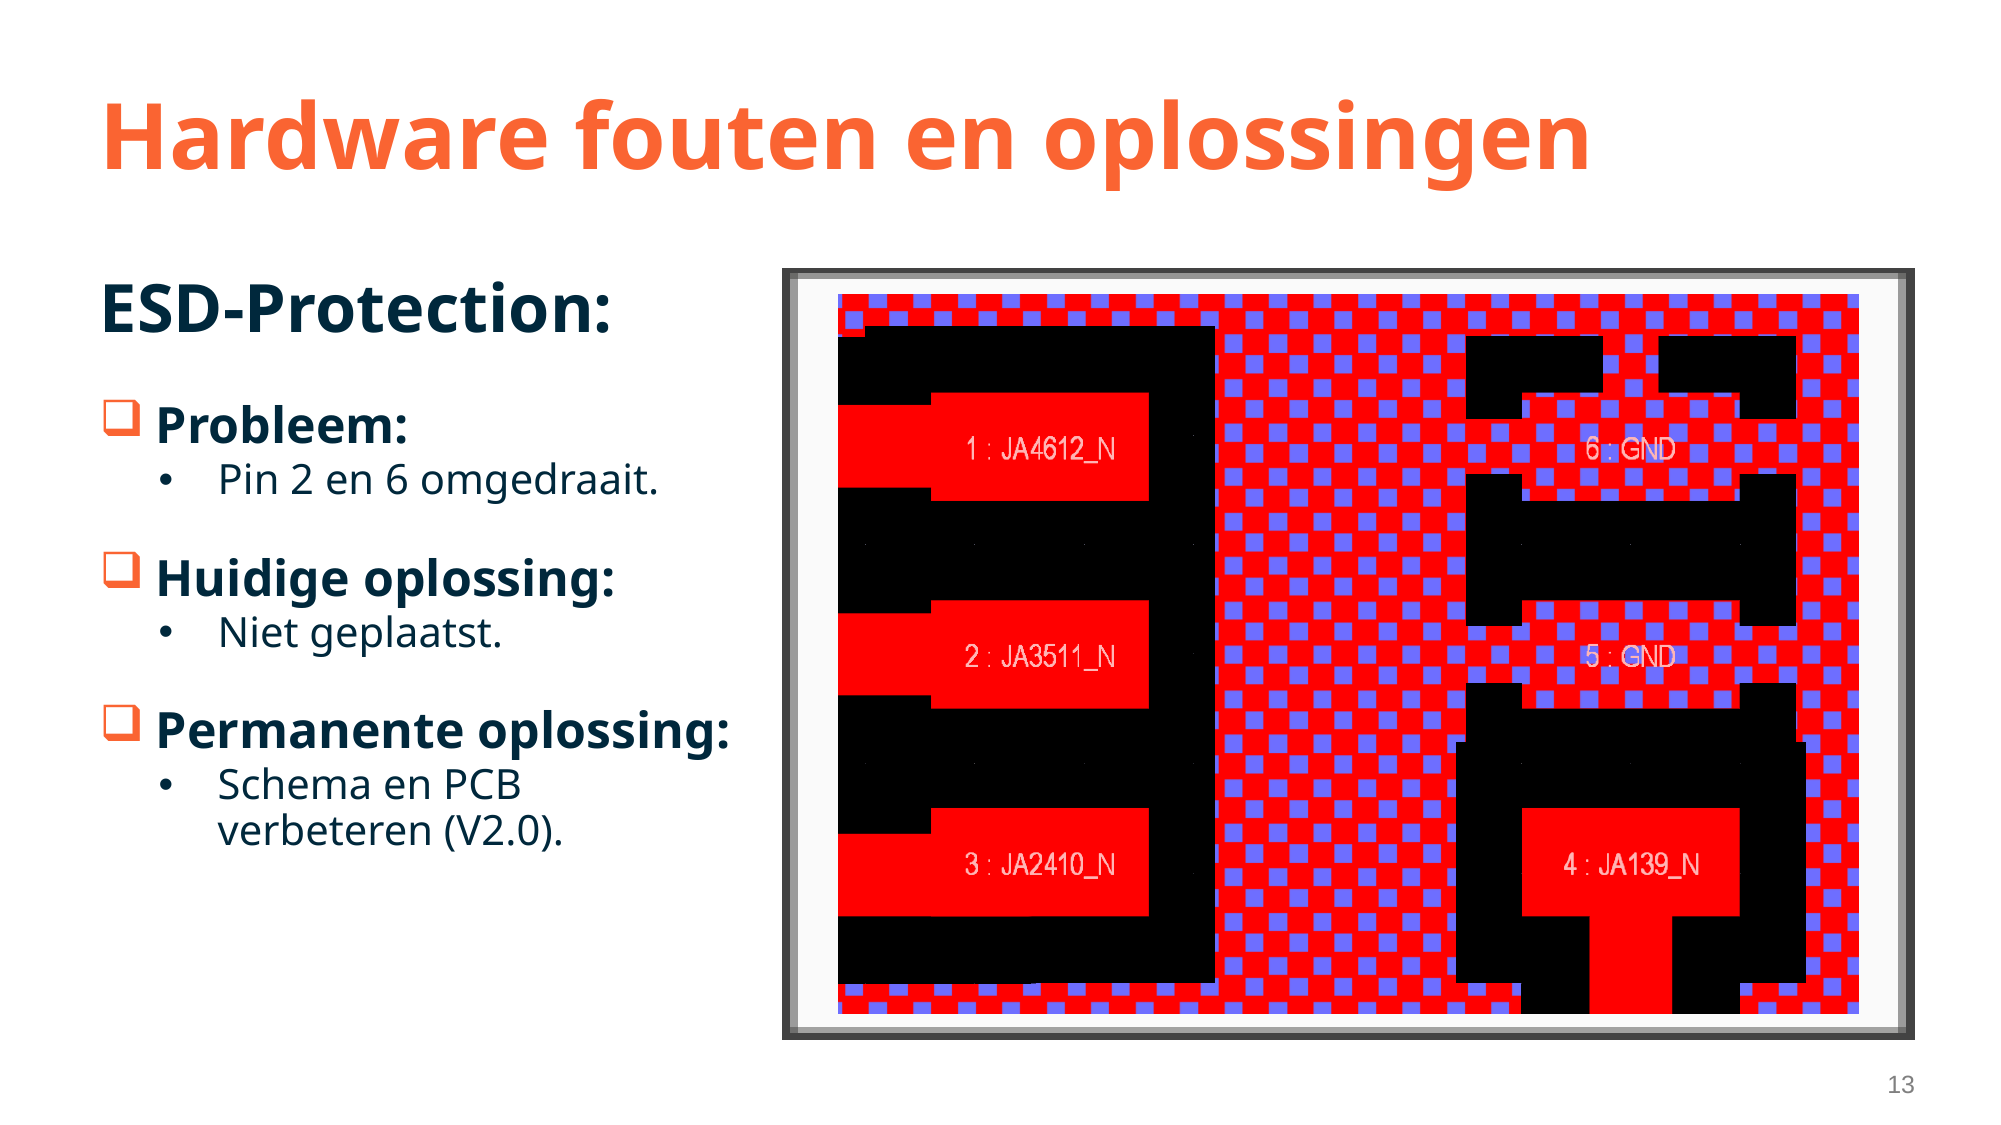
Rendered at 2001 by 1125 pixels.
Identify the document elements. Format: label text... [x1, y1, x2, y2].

picture [838, 294, 1859, 1014]
list ESD-Protection: Probleem: Pin 2 en 6 omgedraait. Huidige oplossing: Niet geplaatst. Permanente oplossing: Schema en PCB verbeteren (V2.0). [84, 267, 759, 1041]
title Hardware fouten en oplossingen [84, 49, 1916, 233]
slide_number 13 [1815, 1061, 1916, 1107]
